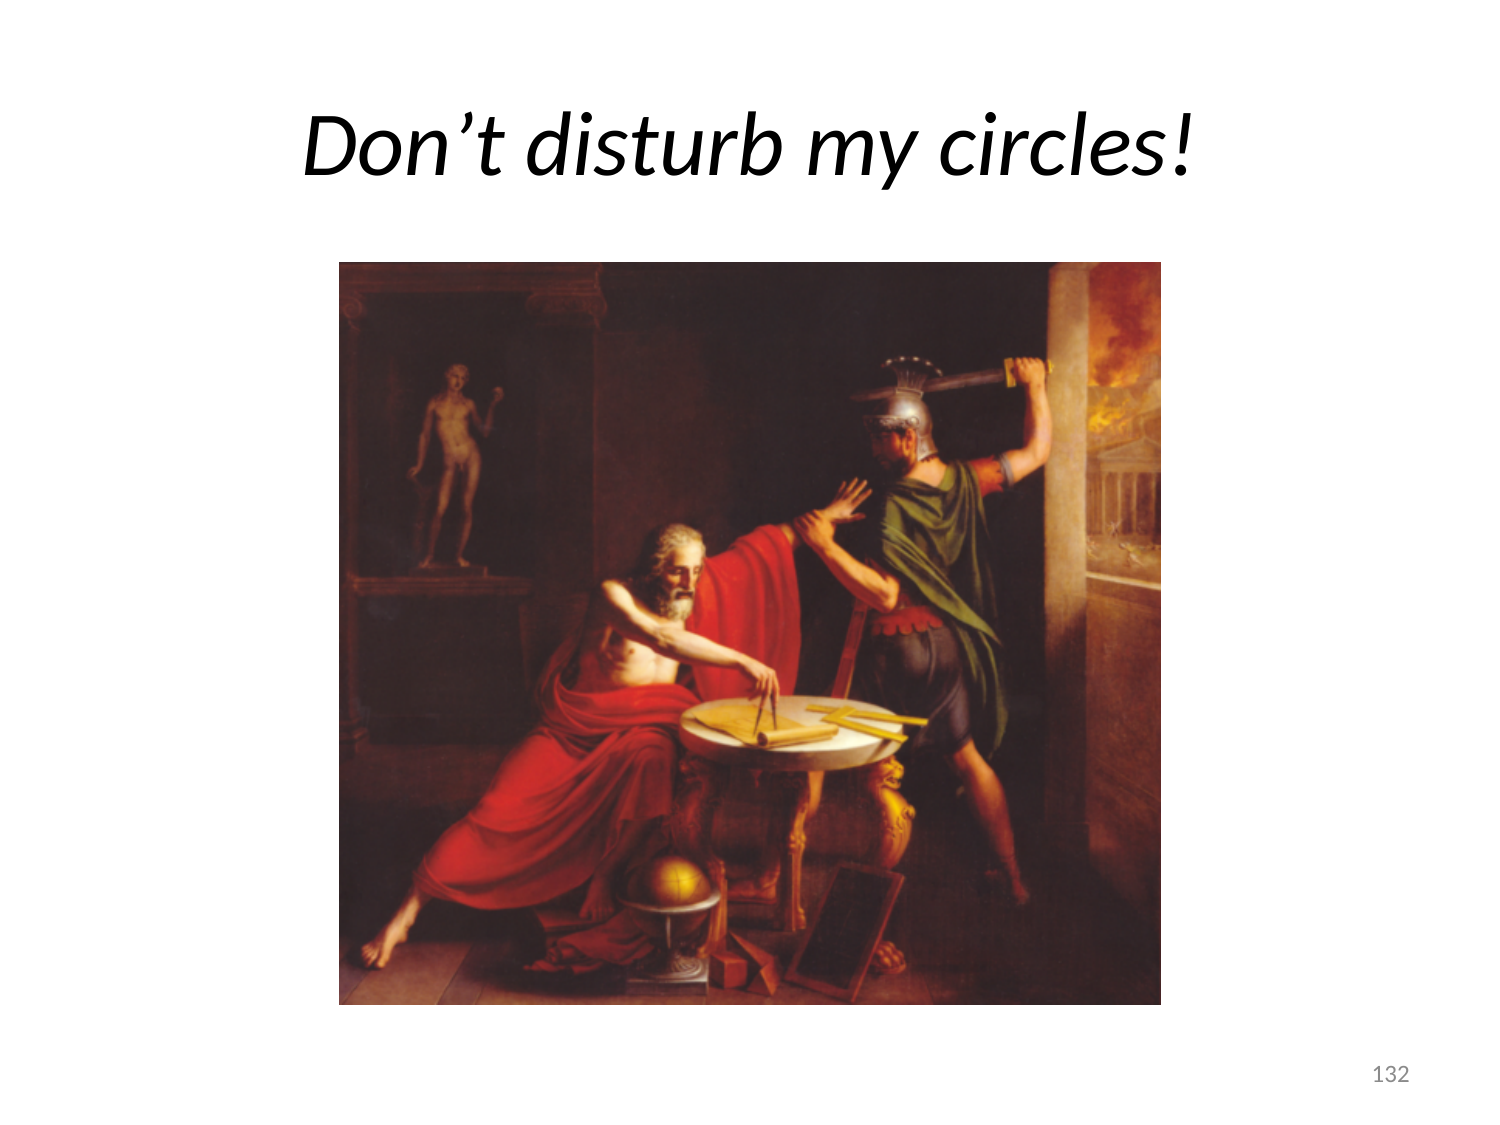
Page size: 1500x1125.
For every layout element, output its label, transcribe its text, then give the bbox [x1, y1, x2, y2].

slide_number 132 [1074, 1042, 1425, 1103]
title Don’t disturb my circles! [75, 45, 1425, 233]
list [74, 262, 1426, 1006]
